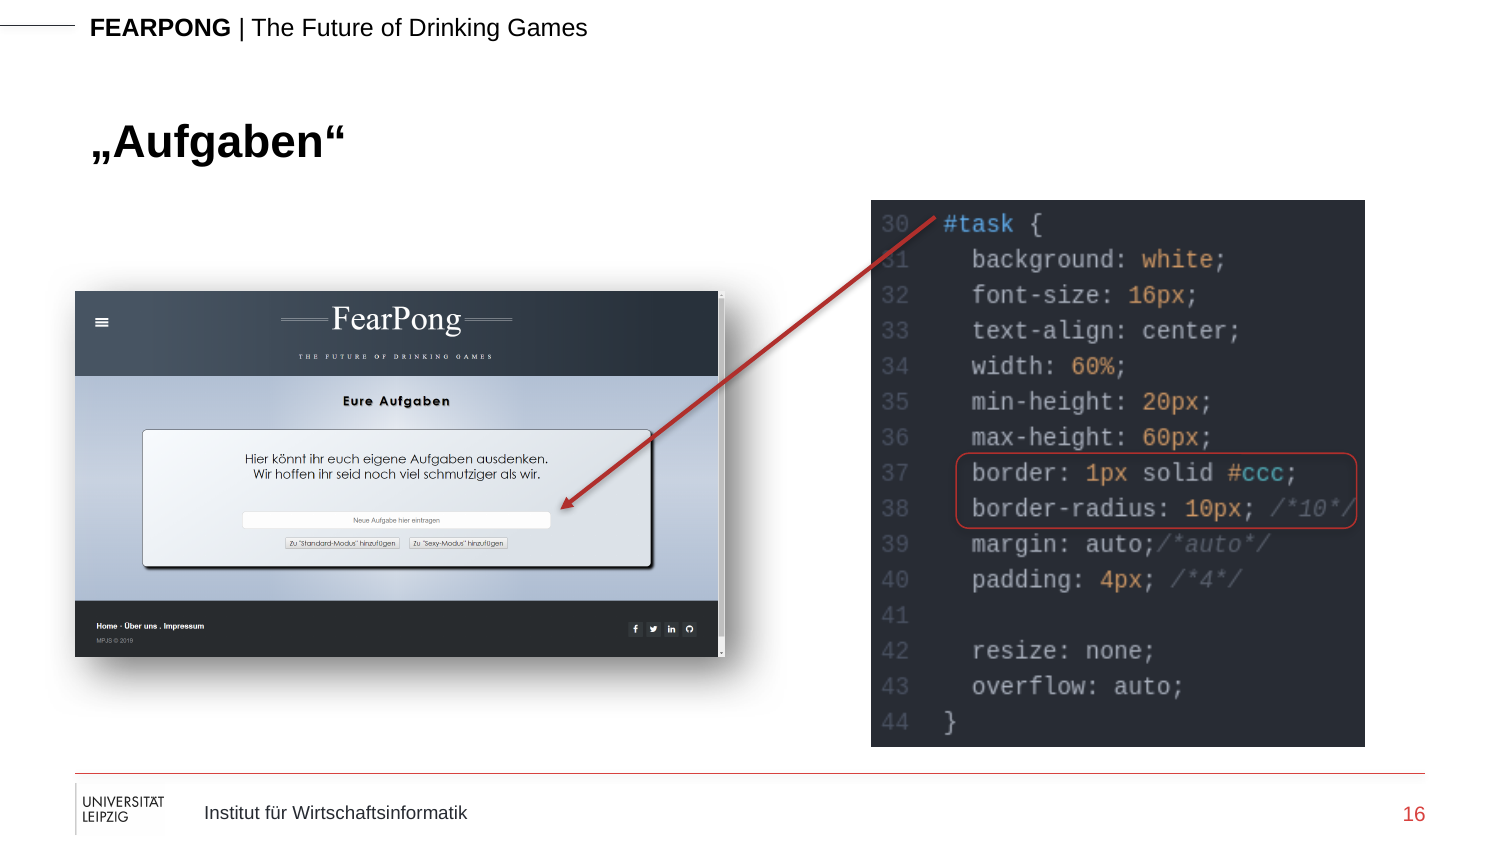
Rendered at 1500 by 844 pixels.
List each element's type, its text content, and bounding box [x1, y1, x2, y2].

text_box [559, 216, 936, 510]
picture [870, 200, 1366, 748]
slide_number 16 [1303, 800, 1426, 834]
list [74, 290, 726, 658]
picture [75, 782, 165, 836]
title „Aufgaben“ [75, 50, 1425, 175]
